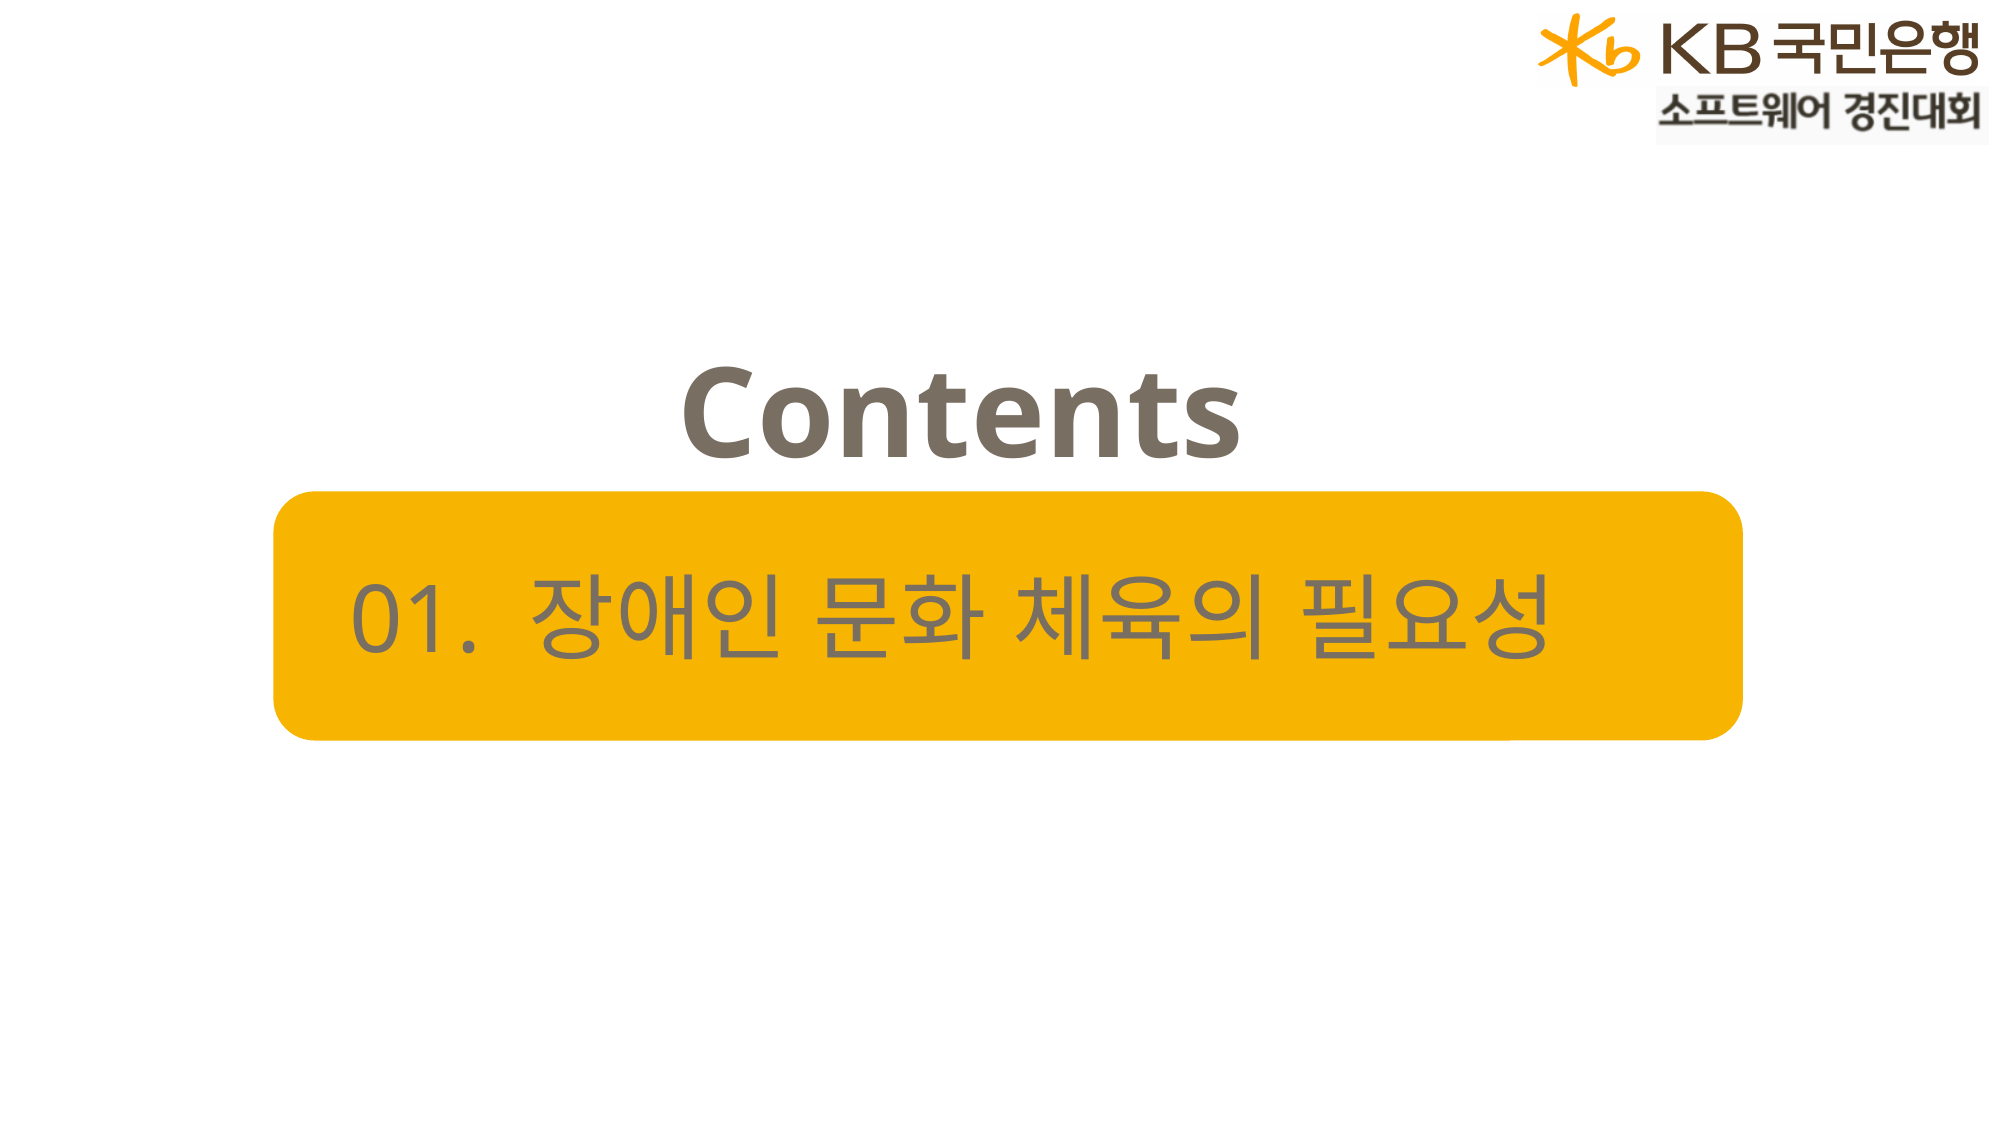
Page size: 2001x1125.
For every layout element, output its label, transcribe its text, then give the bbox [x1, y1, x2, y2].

text_box 01. 장애인 문화 체육의 필요성 [334, 551, 2000, 679]
text_box [272, 490, 1744, 742]
text_box Contents [663, 324, 1337, 490]
picture [1538, 13, 1989, 145]
